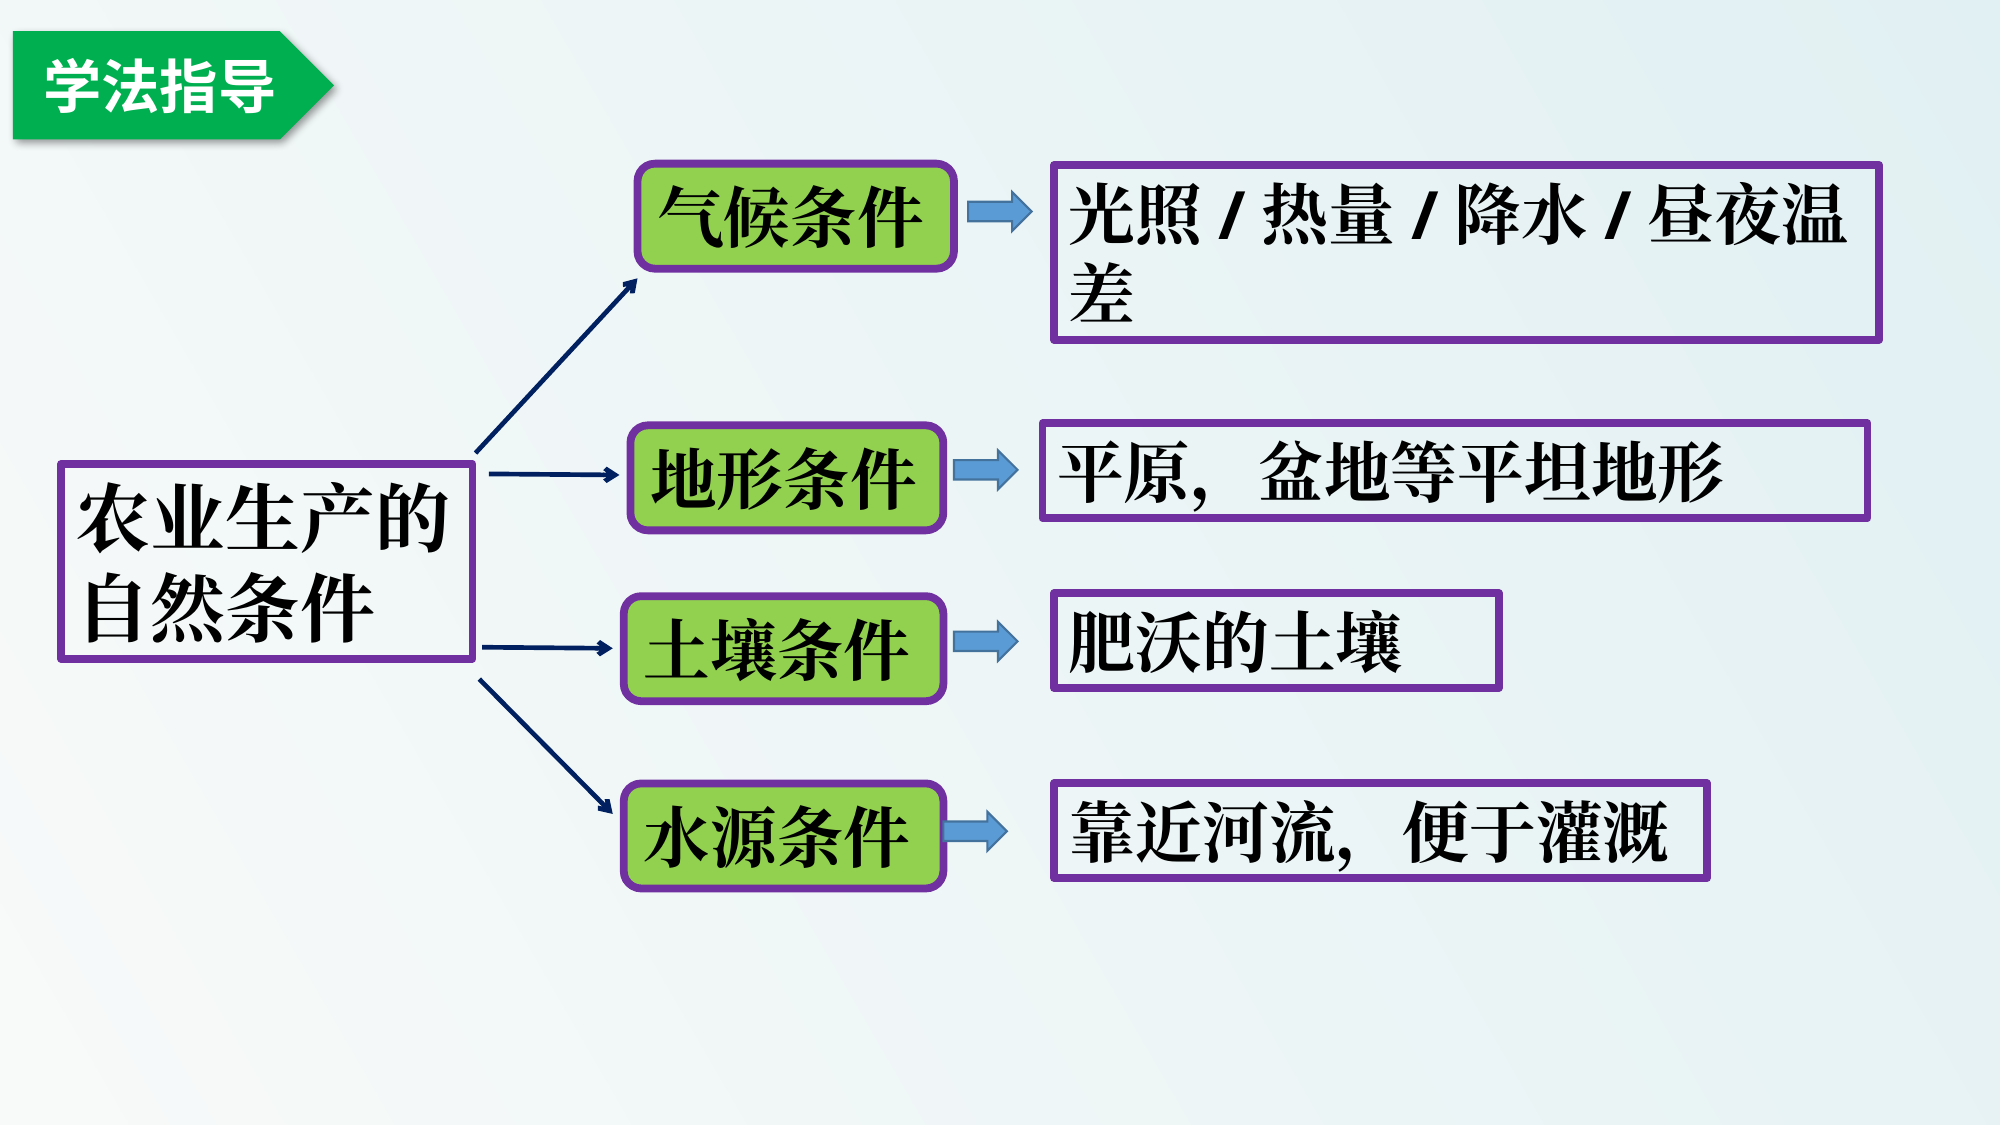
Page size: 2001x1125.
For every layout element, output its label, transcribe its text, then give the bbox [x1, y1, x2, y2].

text_box 平原，盆地等平坦地形 [1042, 423, 1868, 519]
text_box 地形条件 [630, 425, 944, 531]
text_box 学法指导 [11, 30, 336, 141]
text_box 气候条件 [637, 163, 954, 269]
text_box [475, 278, 638, 454]
text_box 靠近河流，便于灌溉 [1054, 783, 1707, 879]
text_box [967, 189, 1034, 234]
text_box 农业生产的 自然条件 [61, 464, 473, 659]
text_box [952, 447, 1019, 492]
text_box [952, 619, 1019, 664]
text_box 土壤条件 [623, 596, 944, 702]
text_box 水源条件 [623, 783, 944, 889]
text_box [479, 679, 613, 814]
text_box 肥沃的土壤 [1054, 593, 1499, 689]
text_box 光照/热量/降水/昼夜温差 [1054, 165, 1880, 340]
text_box [942, 809, 1009, 854]
